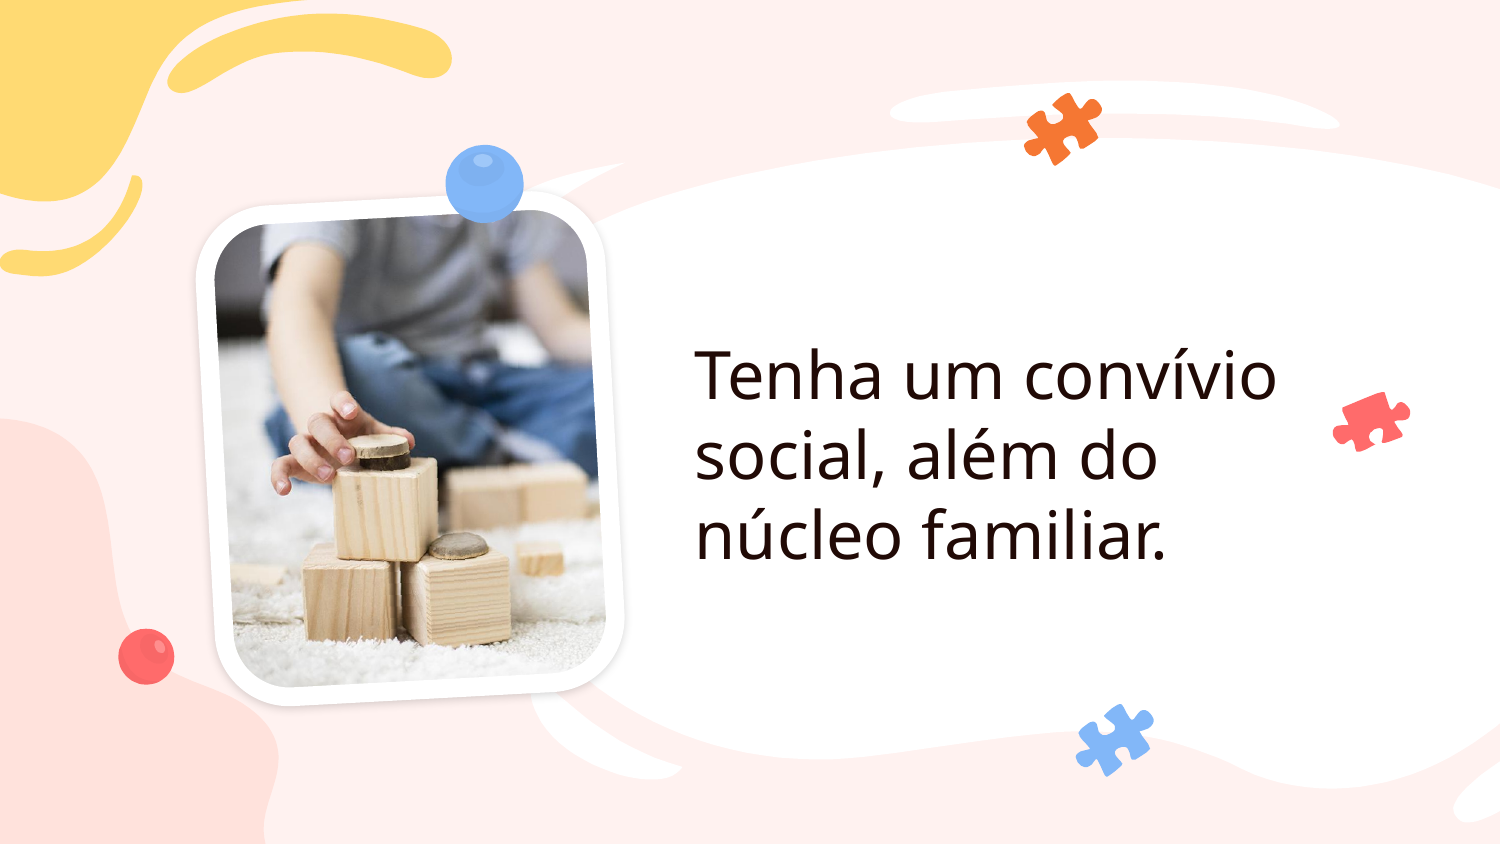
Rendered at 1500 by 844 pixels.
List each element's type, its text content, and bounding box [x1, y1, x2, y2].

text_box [118, 628, 175, 685]
title Tenha um convívio social, além do núcleo familiar. [679, 317, 1367, 588]
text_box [445, 144, 524, 224]
picture [214, 207, 607, 691]
